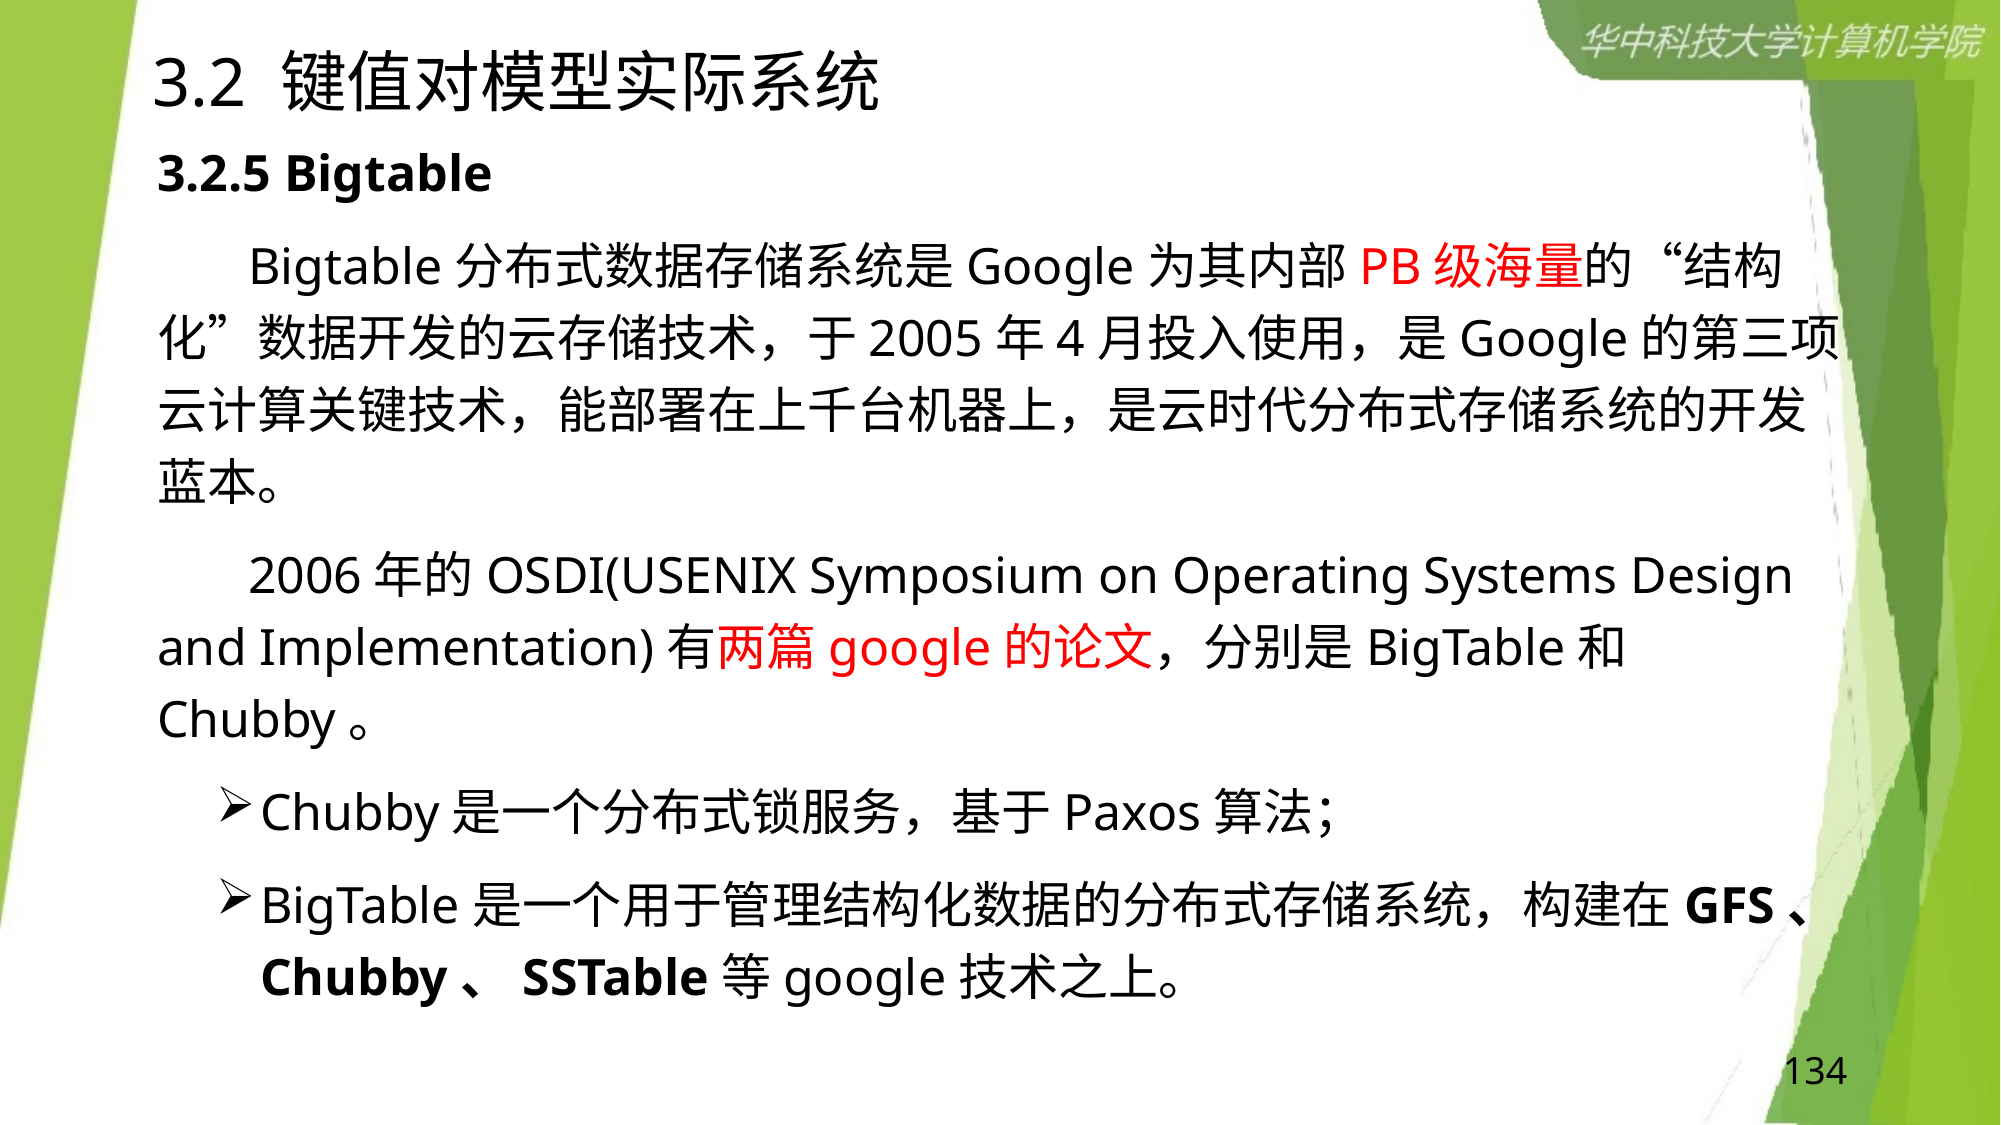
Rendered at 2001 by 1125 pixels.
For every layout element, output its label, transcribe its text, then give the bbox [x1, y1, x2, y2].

title 3.2 键值对模型实际系统 [137, 9, 1863, 161]
picture [0, 0, 2001, 1125]
slide_number 134 [1412, 1042, 1863, 1103]
list 3.2.5 Bigtable Bigtable分布式数据存储系统是Google为其内部PB级海量的“结构化”数据开发的云存储技术，于2005年4月投入使用，是Google的第三项云计算关键技术，能部署在上千台机器上，是云时代分布式存储系统的开发蓝本。 2006年的OSDI(USENIX Symposium on Operating Systems Design and Implementation)有两篇google的论文，分别是BigTable和Chubby。 Chubby是一个分布式锁服务，基于Paxos算法； BigTable是一个用于管理结构化数据的分布式存储系统，构建在GFS、Chubby、SSTable等google技术之上。 [142, 122, 1867, 1080]
